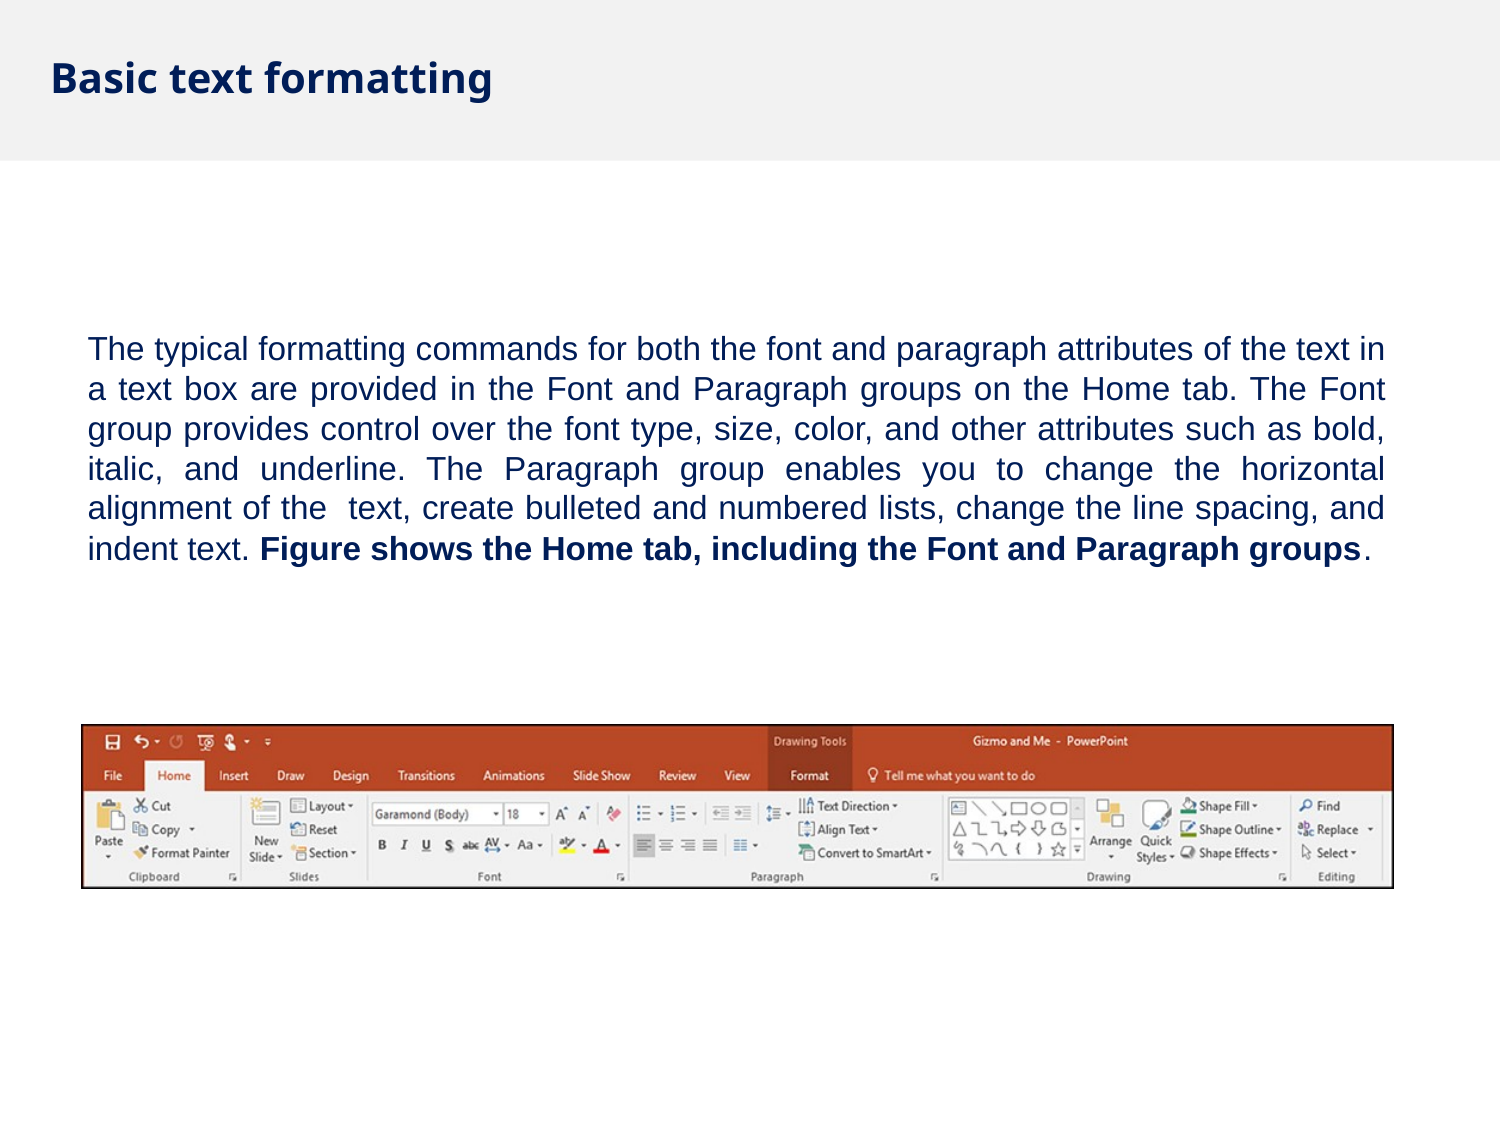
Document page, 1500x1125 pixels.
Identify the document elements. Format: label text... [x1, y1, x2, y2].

picture [80, 724, 1394, 889]
text_box The typical formatting commands for both the font and paragraph attributes of the text in a text box are provided in the Font and Paragraph groups on the Home tab. The Font group provides control over the font type, size, color, and other attributes such as bold, italic, and underline. The Paragraph group enables you to change the horizontal alignment of the text, create bulleted and numbered lists, change the line spacing, and indent text. Figure shows the Home tab, including the Font and Paragraph groups. [87, 324, 1388, 567]
title Basic text formatting [50, 50, 1038, 240]
